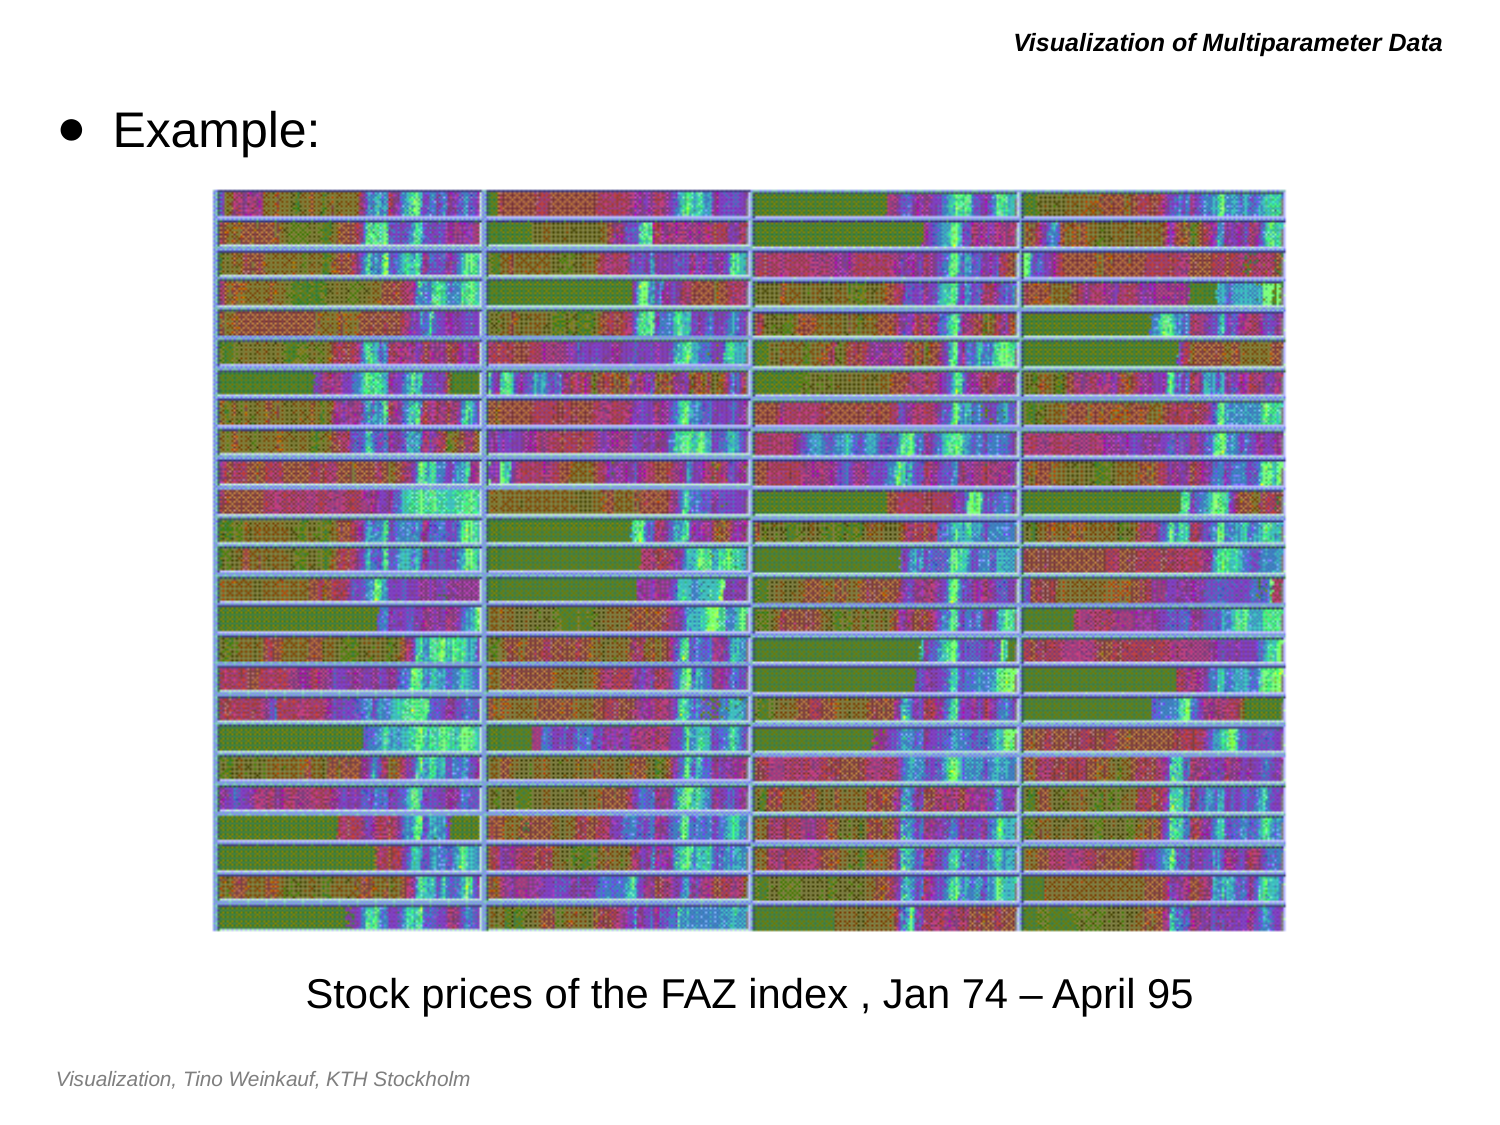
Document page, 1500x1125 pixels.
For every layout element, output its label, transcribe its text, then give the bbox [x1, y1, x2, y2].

list Example: [40, 89, 350, 274]
picture [199, 184, 1301, 936]
text_box Stock prices of the FAZ index , Jan 74 – April 95 [149, 959, 1350, 1025]
title Visualization of Multiparameter Data [237, 18, 1460, 67]
